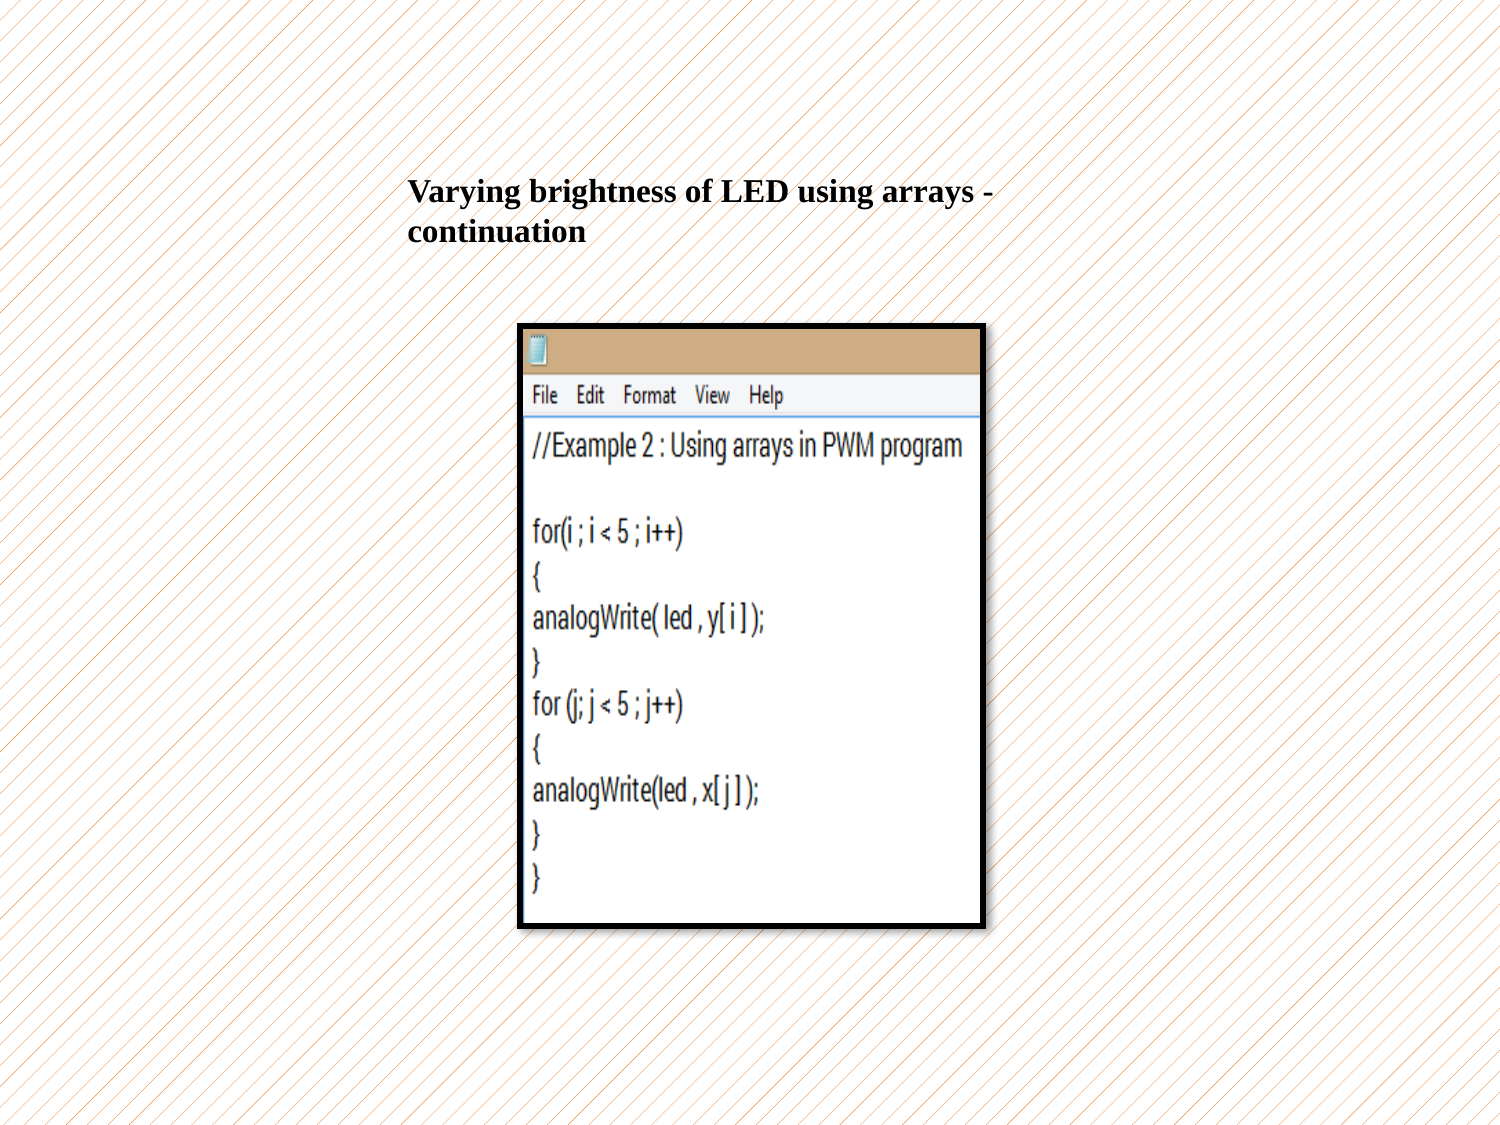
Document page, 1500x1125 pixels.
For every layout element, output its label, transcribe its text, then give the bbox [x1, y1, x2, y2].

text_box [35, 375, 515, 481]
text_box [997, 481, 1353, 546]
text_box [1353, 354, 1428, 359]
text_box [37, 202, 735, 354]
text_box [997, 359, 1442, 375]
text_box [73, 140, 1430, 266]
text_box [761, 624, 1477, 1079]
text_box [759, 904, 1353, 986]
text_box [1131, 203, 1317, 254]
text_box [0, 0, 680, 106]
text_box [997, 375, 1465, 481]
text_box [735, 266, 1300, 290]
text_box Varying brightness of LED using arrays - continuation [392, 162, 1131, 257]
text_box [227, 354, 515, 375]
text_box [174, 354, 227, 375]
text_box [735, 290, 1363, 354]
text_box [140, 218, 843, 270]
text_box [996, 328, 1353, 359]
picture [522, 328, 981, 923]
